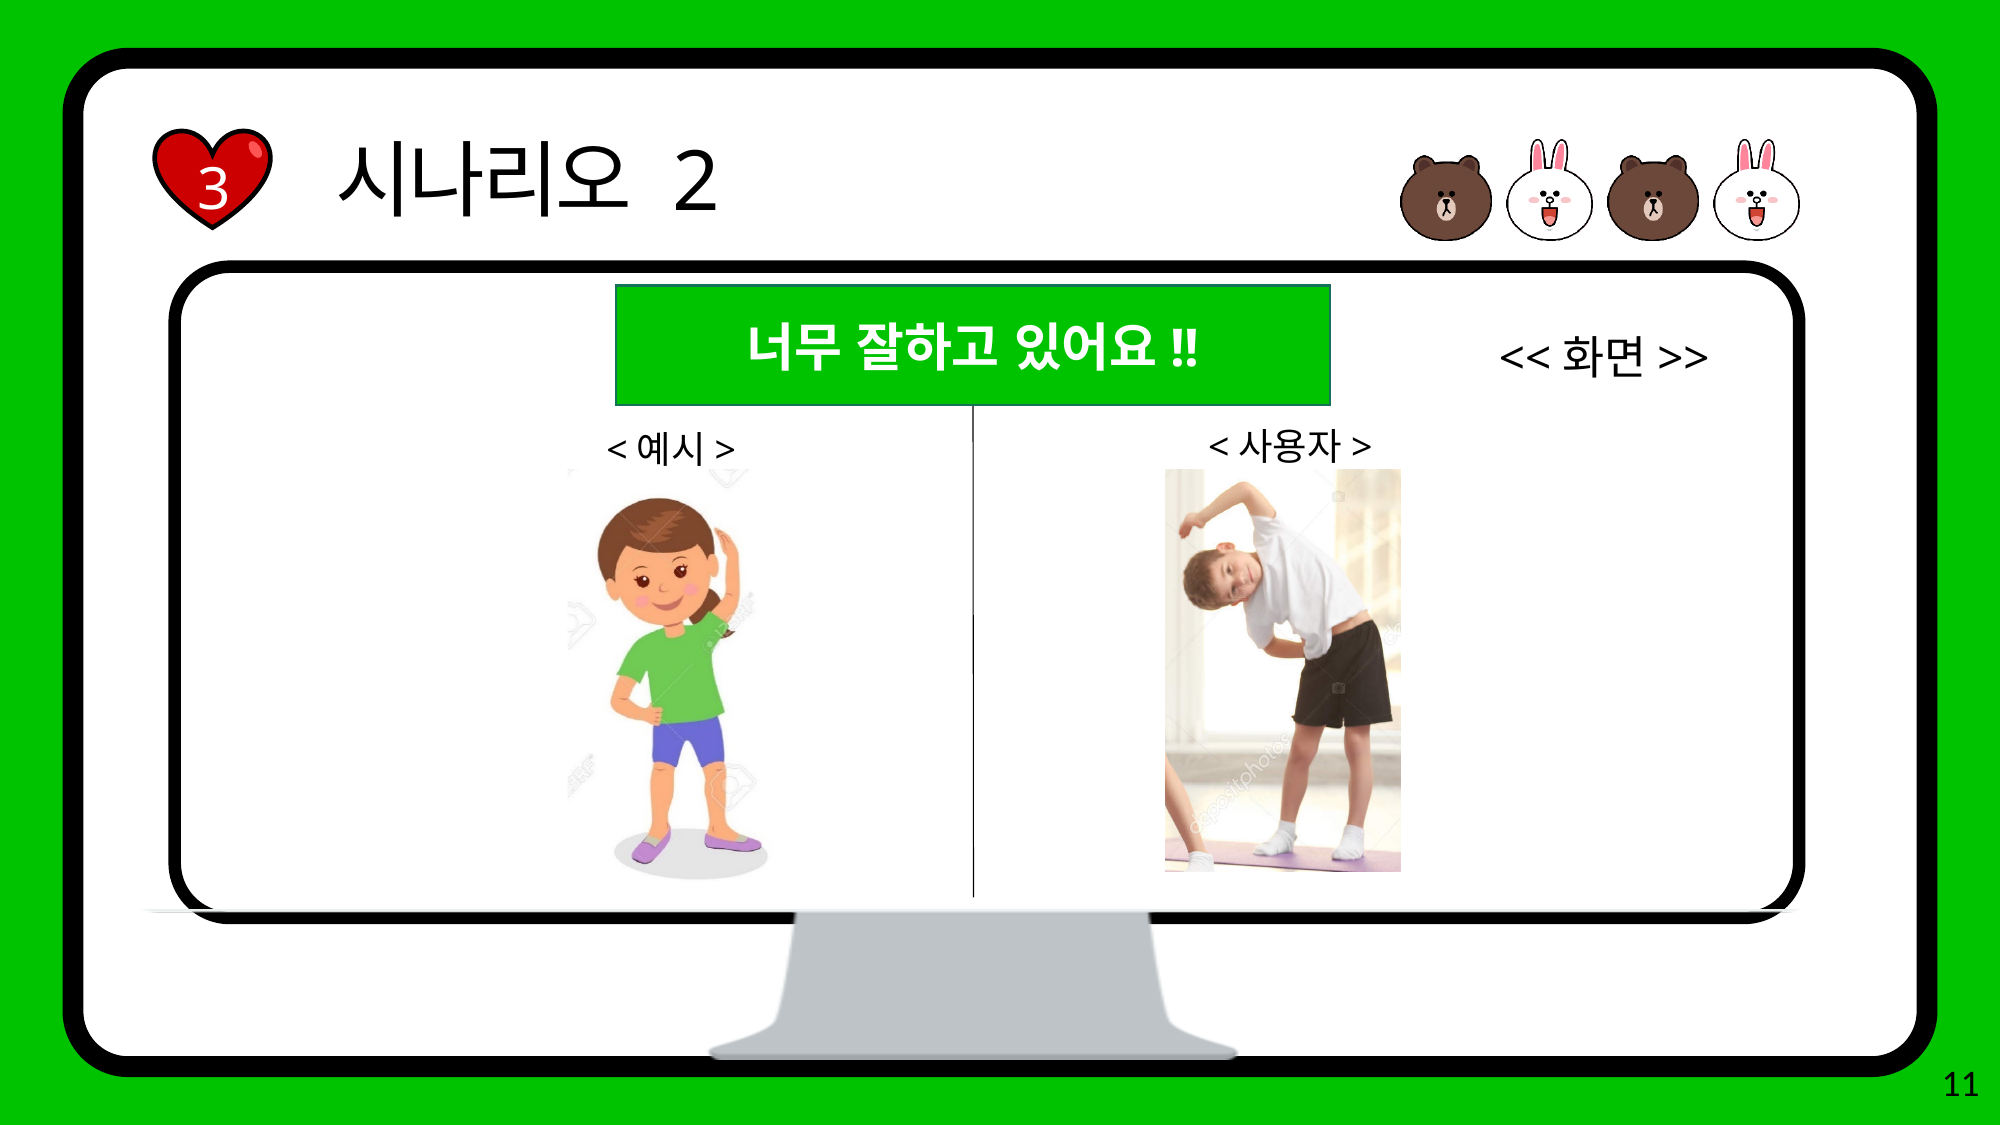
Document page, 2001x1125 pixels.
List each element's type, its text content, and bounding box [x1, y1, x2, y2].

text_box 11 [1926, 1052, 2000, 1112]
text_box 너무 잘하고 있어요!! [615, 284, 1331, 406]
text_box 예시 [71, 57, 1929, 1068]
picture [1165, 469, 1401, 872]
text_box <예시> [591, 418, 751, 469]
text_box <<화면>> [1484, 321, 1725, 391]
picture [567, 469, 775, 882]
text_box [173, 265, 1801, 909]
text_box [1400, 138, 1800, 241]
picture [126, 909, 1817, 1061]
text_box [155, 129, 270, 230]
text_box <사용자> [1193, 415, 1388, 469]
text_box 시나리오 2 [320, 119, 1124, 235]
